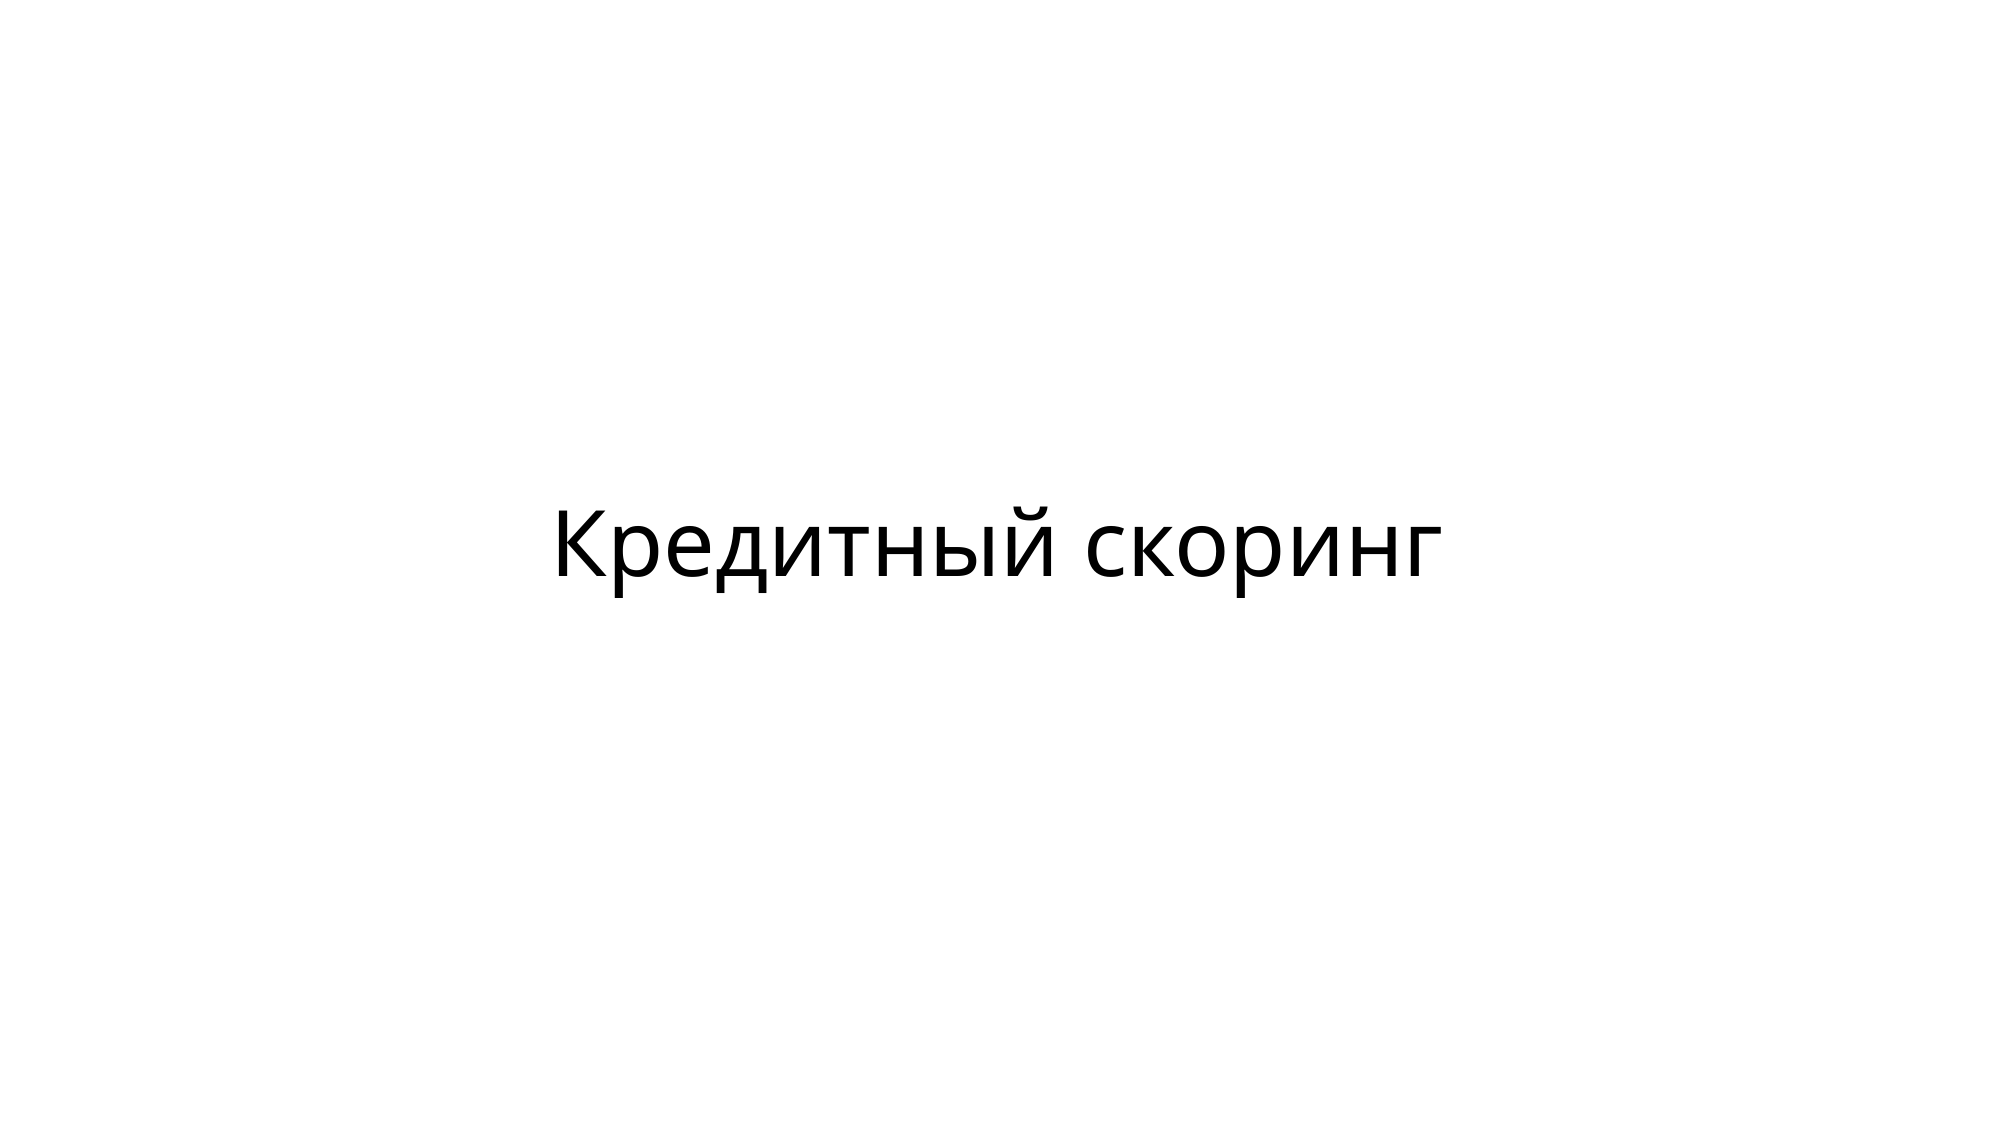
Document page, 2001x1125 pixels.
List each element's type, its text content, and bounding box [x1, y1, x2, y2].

title Кредитный скоринг [134, 437, 1860, 656]
